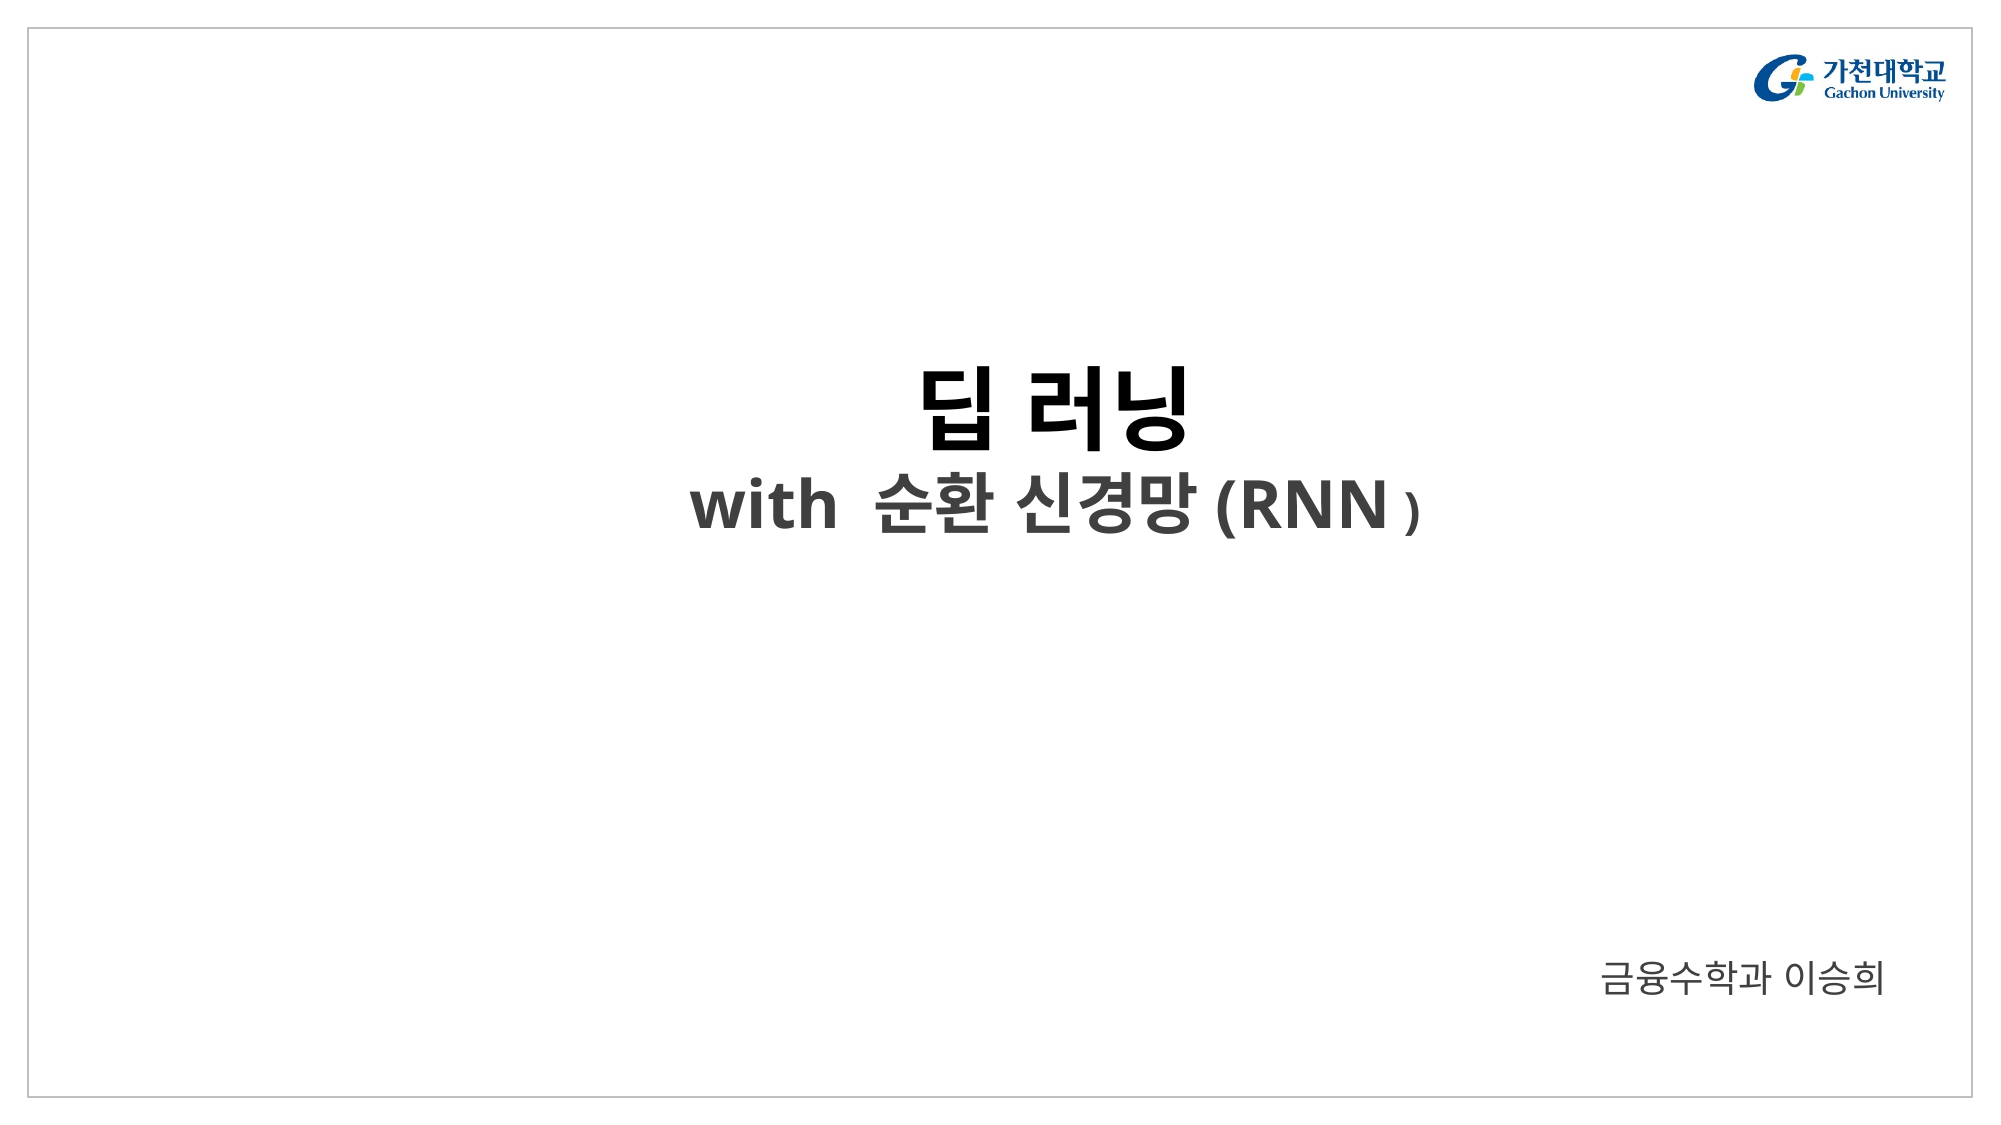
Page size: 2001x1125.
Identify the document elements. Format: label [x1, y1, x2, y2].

text_box [366, 344, 1939, 1008]
text_box [27, 27, 1973, 1098]
picture [1744, 39, 1958, 113]
